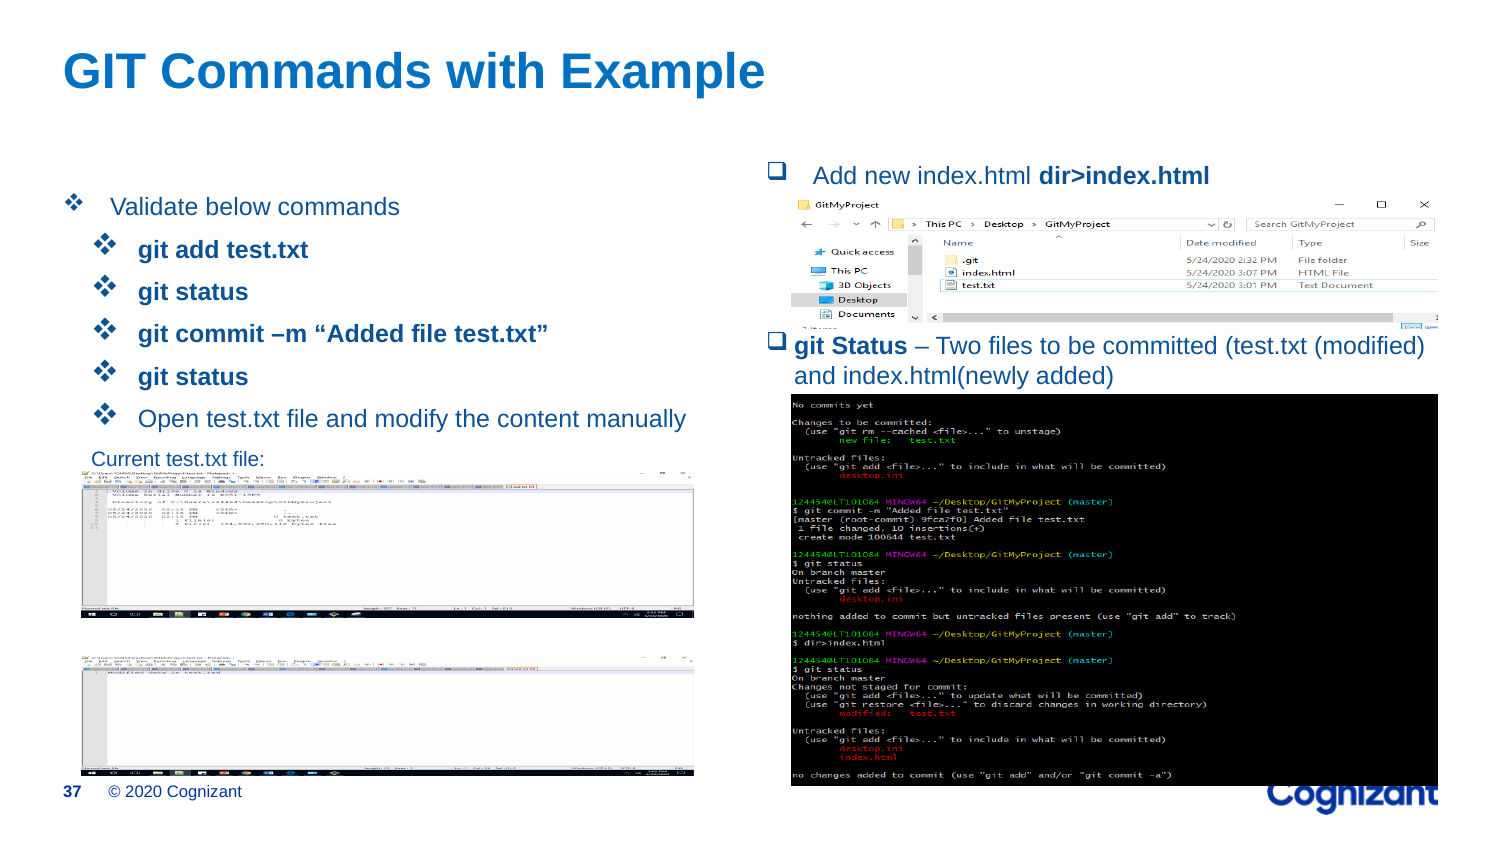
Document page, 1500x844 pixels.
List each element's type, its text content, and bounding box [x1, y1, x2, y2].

slide_number 37 [63, 780, 101, 801]
list Add new index.html dir>index.html git Status – Two files to be committed (test.txt (modified) and index.html(newly added) [766, 159, 1428, 704]
list Validate below commands git add test.txt git status git commit –m “Added file test.txt” git status Open test.txt file and modify the content manually Current test.txt file: Modified test.txt file: [63, 190, 763, 776]
footer © 2020 Cognizant [108, 770, 859, 801]
picture [81, 656, 694, 776]
text_box [62, 17, 1438, 93]
picture [791, 196, 1438, 329]
picture [81, 471, 694, 618]
picture [791, 394, 1438, 815]
title GIT Commands with Example [63, 45, 1444, 147]
